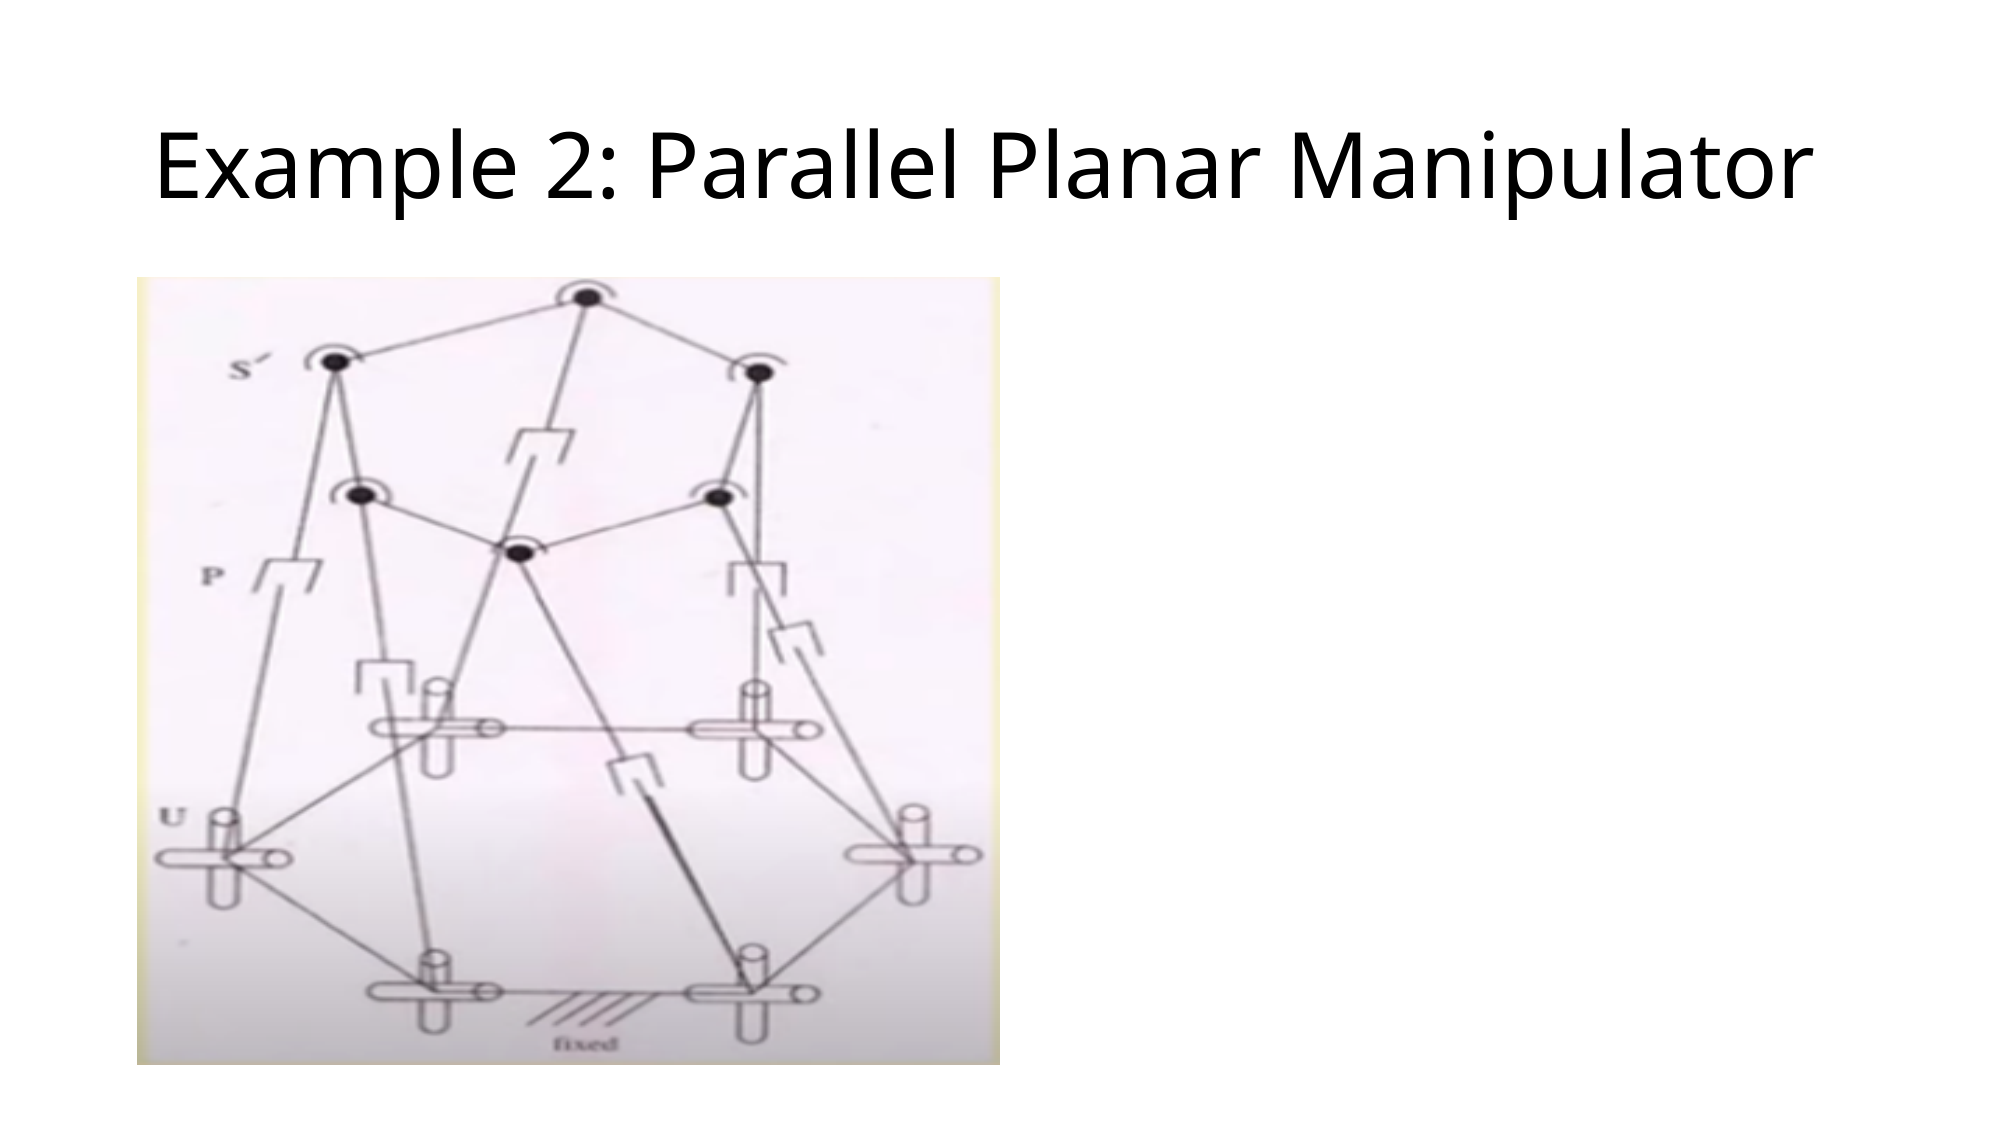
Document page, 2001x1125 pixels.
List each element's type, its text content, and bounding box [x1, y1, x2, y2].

title Example 2: Parallel Planar Manipulator [137, 59, 1863, 278]
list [137, 277, 1000, 1066]
